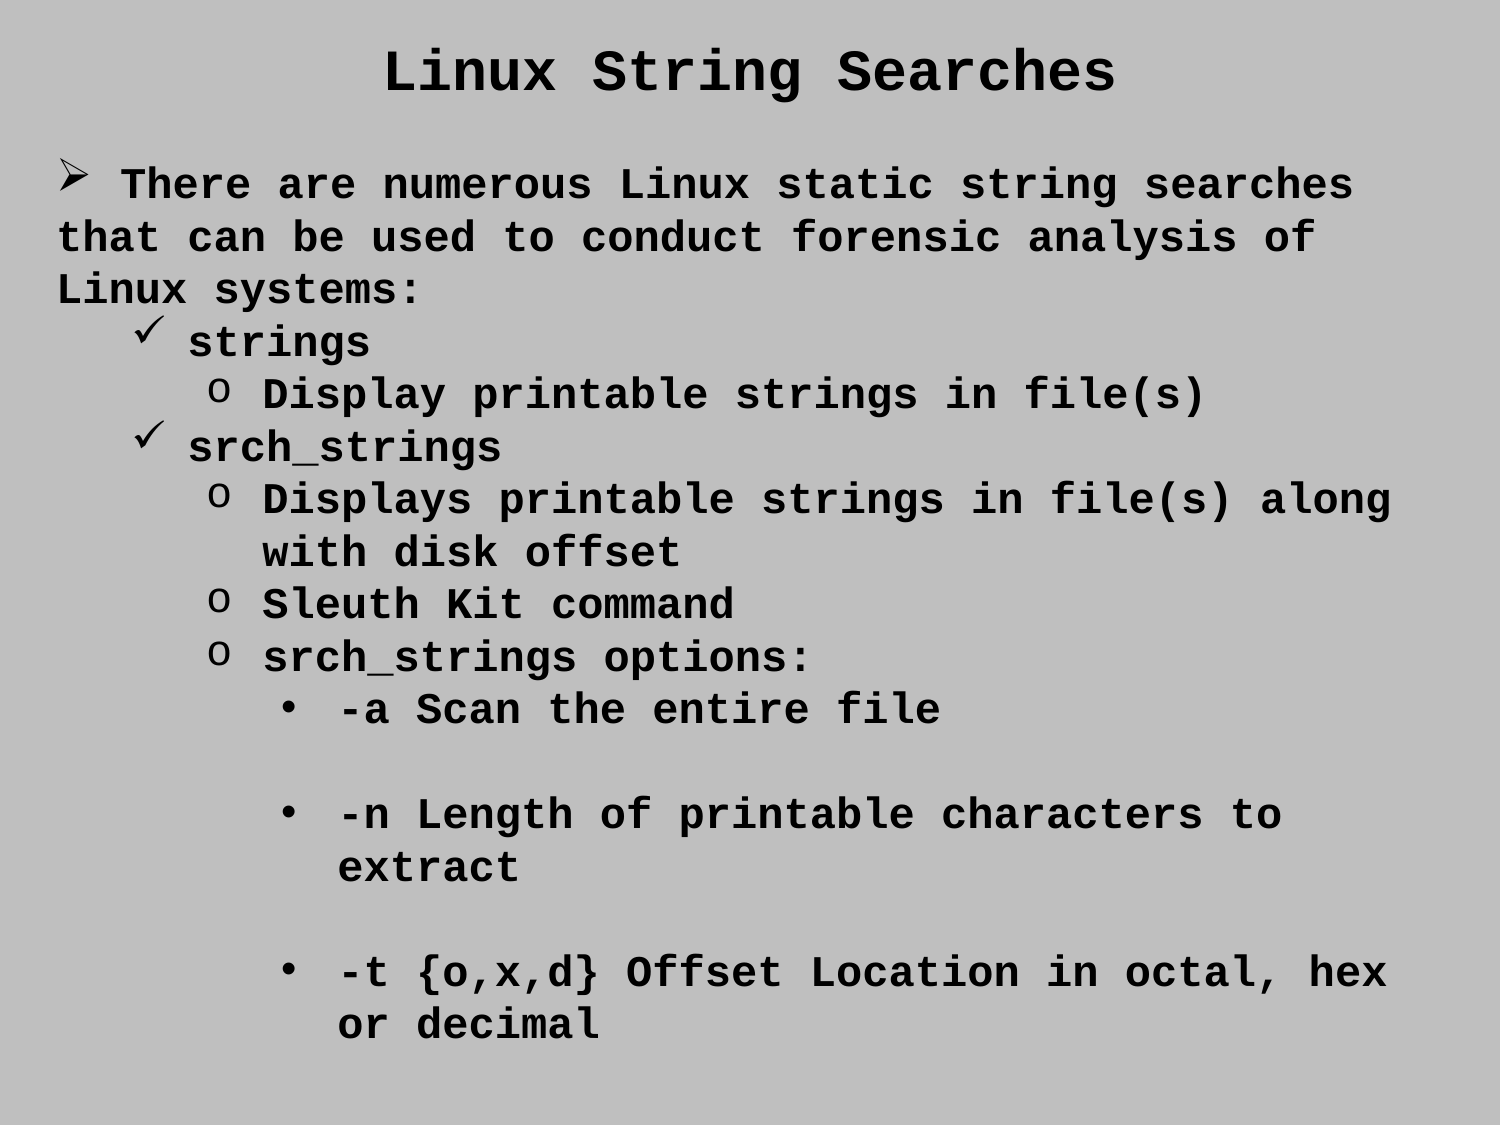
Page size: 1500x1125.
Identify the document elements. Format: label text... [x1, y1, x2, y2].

text_box Linux String Searches [263, 20, 1236, 115]
text_box There are numerous Linux static string searches that can be used to conduct forensic analysis of Linux systems: strings Display printable strings in file(s) srch_strings Displays printable strings in file(s) along with disk offset Sleuth Kit command srch_strings options: -a Scan the entire file -n Length of printable characters to extract -t {o,x,d} Offset Location in octal, hex or decimal [41, 145, 1461, 1060]
